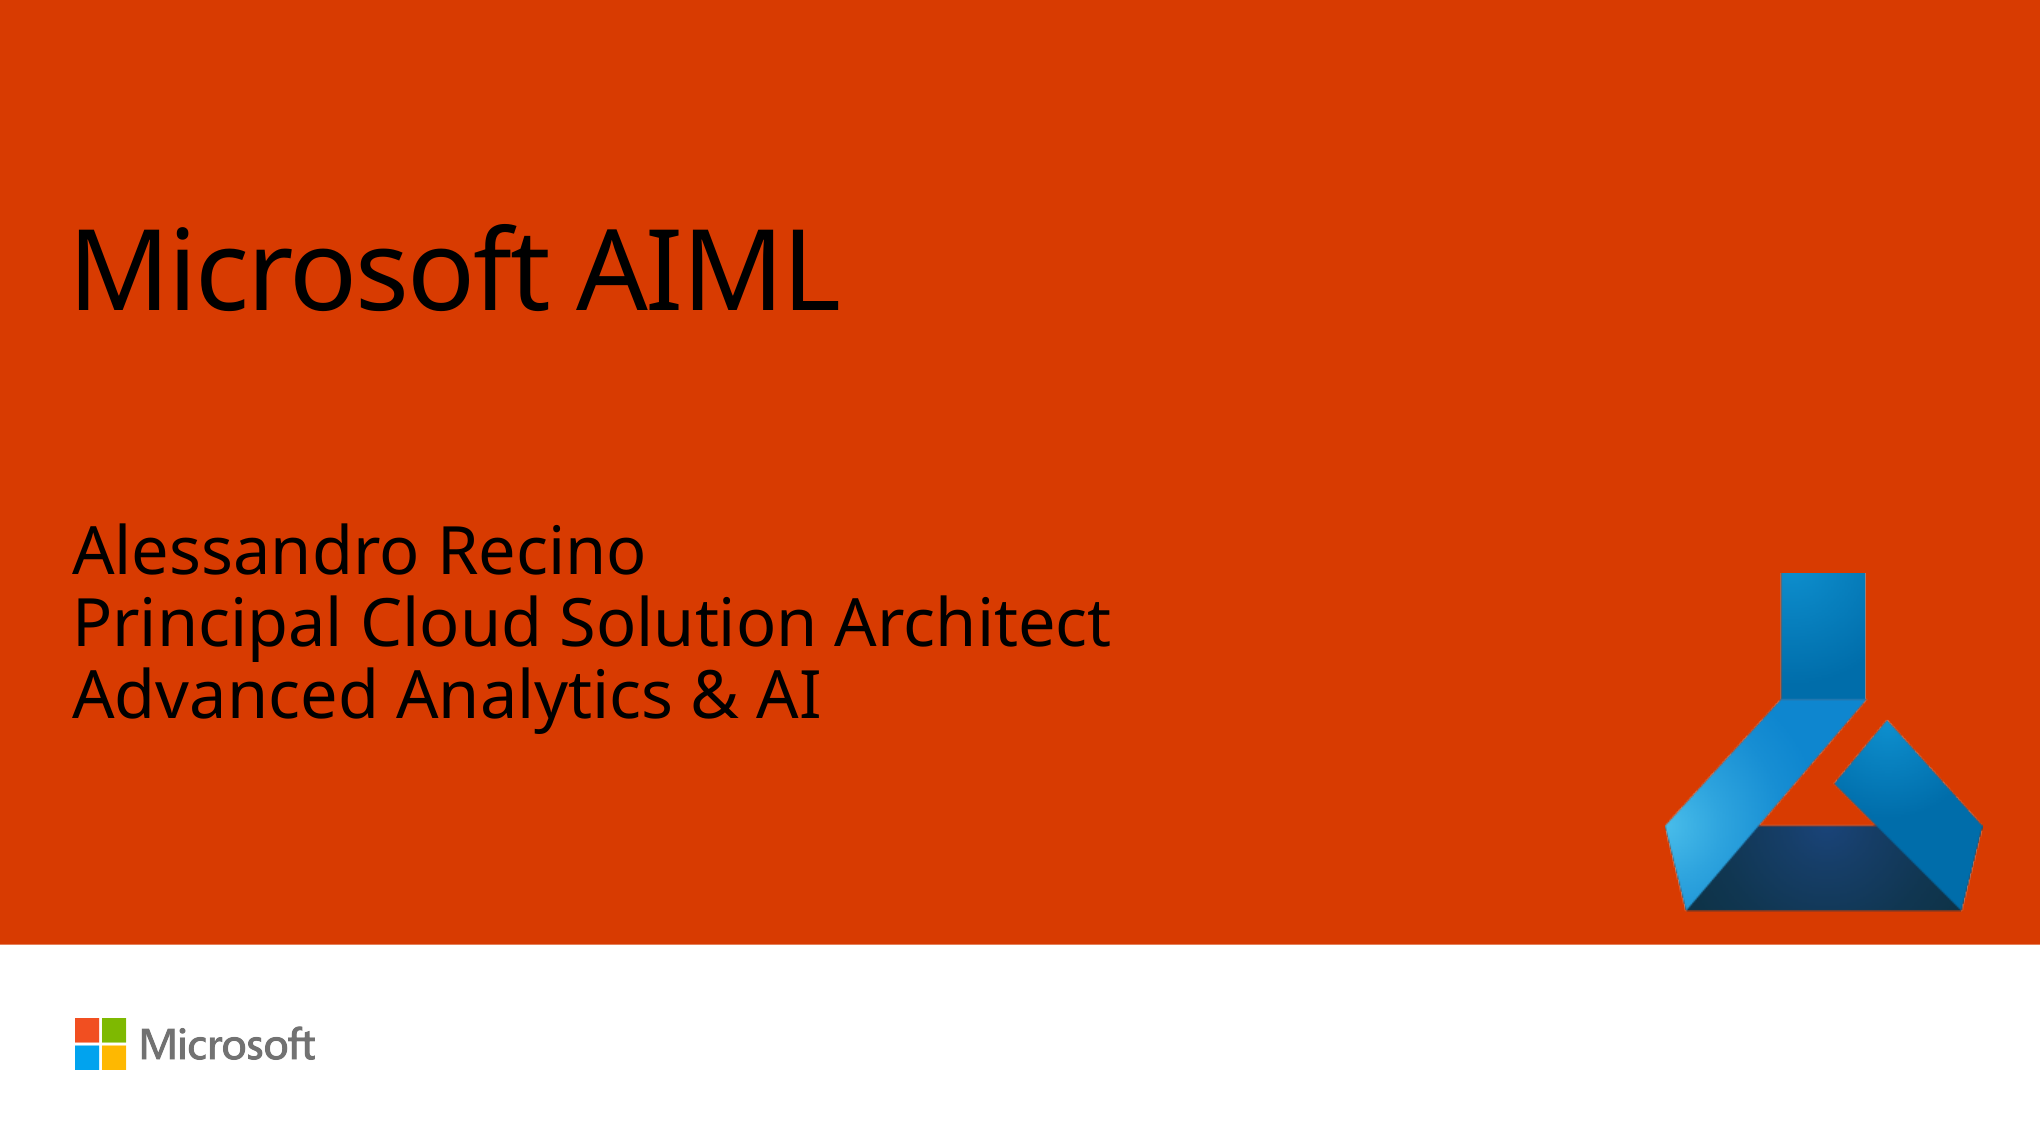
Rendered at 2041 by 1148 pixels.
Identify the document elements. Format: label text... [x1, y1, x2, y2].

title Microsoft AIML [45, 198, 1345, 498]
picture [1665, 573, 1983, 913]
picture [75, 1018, 315, 1070]
list Alessandro Recino Principal Cloud Solution Architect Advanced Analytics & AI [45, 498, 1633, 799]
